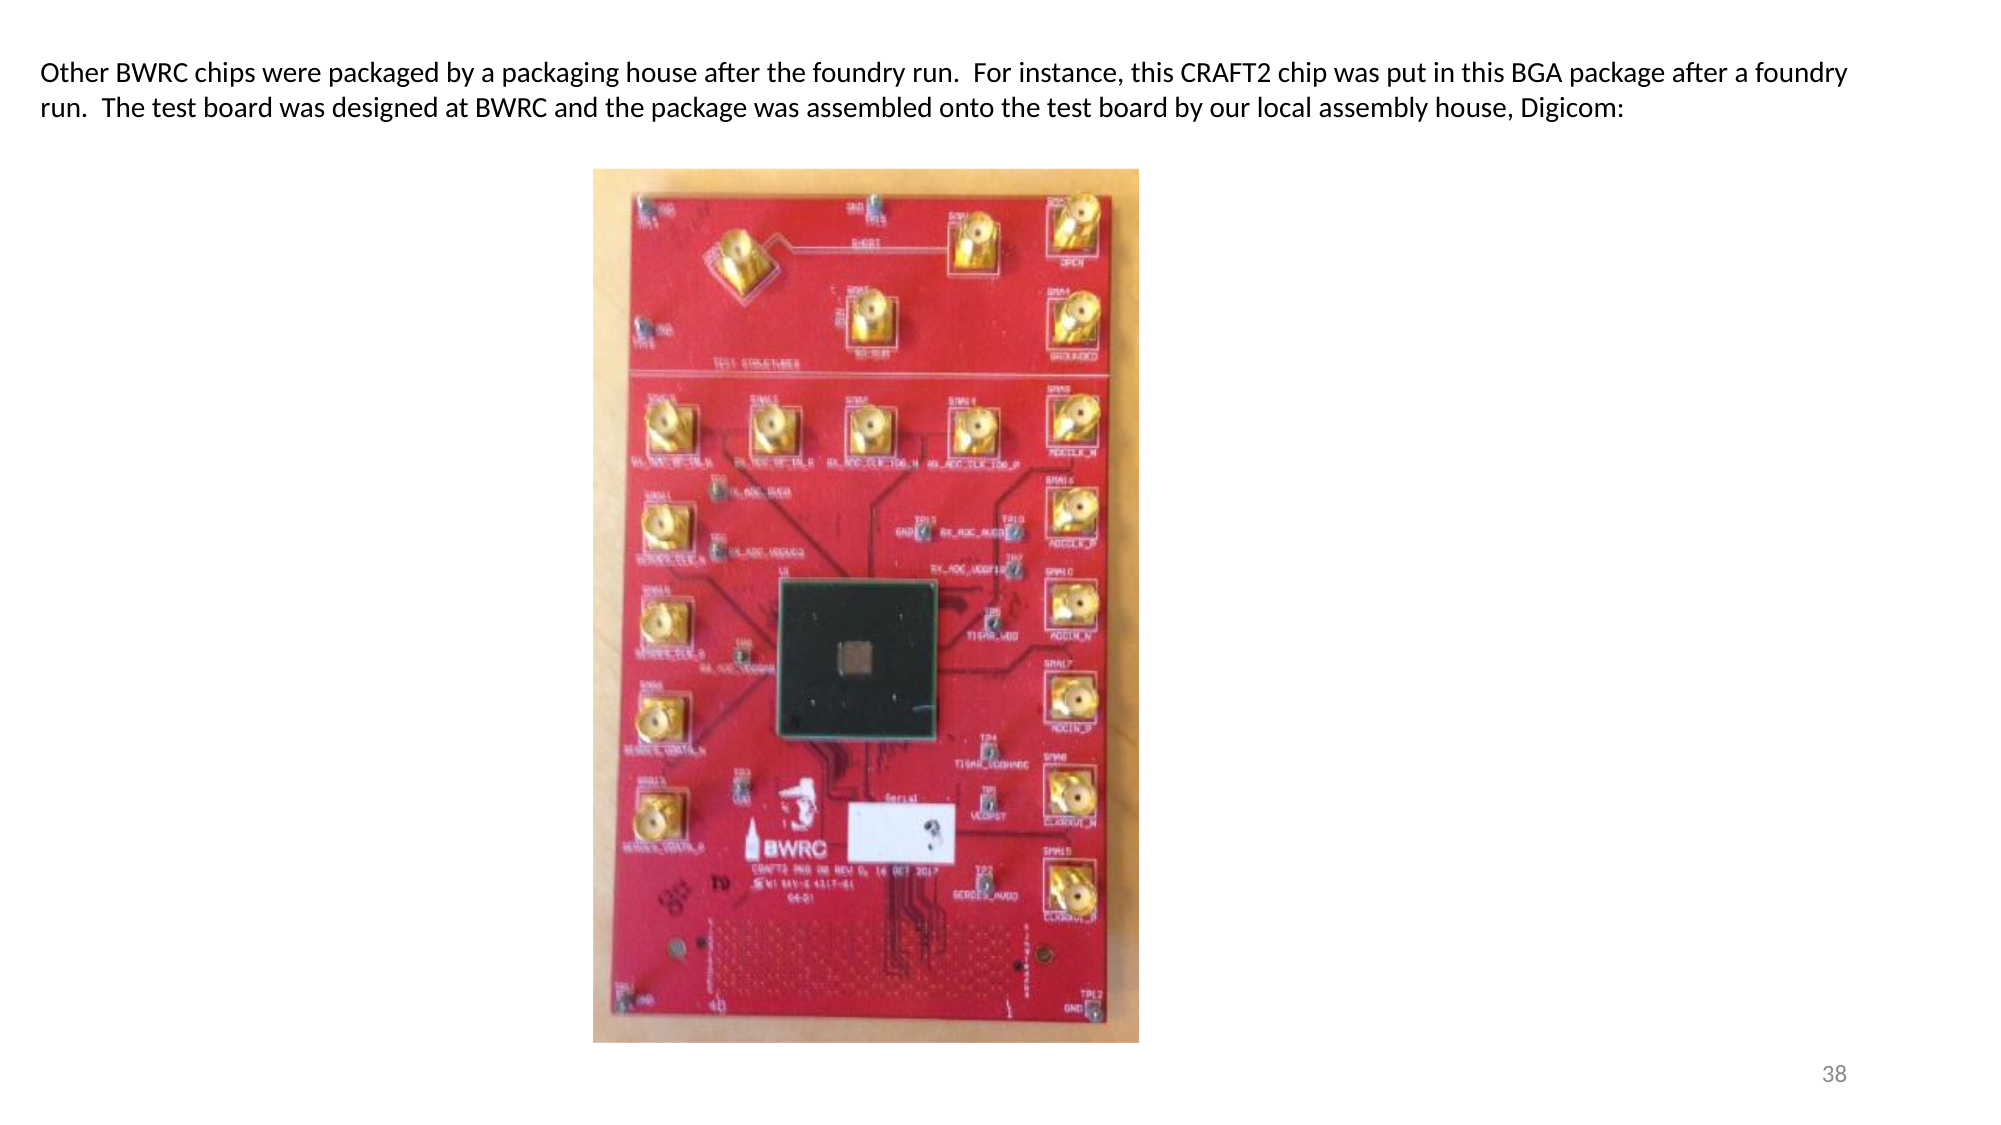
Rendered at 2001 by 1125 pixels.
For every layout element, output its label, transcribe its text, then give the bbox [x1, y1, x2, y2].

text_box Other BWRC chips were packaged by a packaging house after the foundry run. For instance, this CRAFT2 chip was put in this BGA package after a foundry run. The test board was designed at BWRC and the package was assembled onto the test board by our local assembly house, Digicom: [25, 46, 1895, 131]
slide_number 38 [1412, 1042, 1863, 1103]
picture [428, 170, 1303, 1042]
